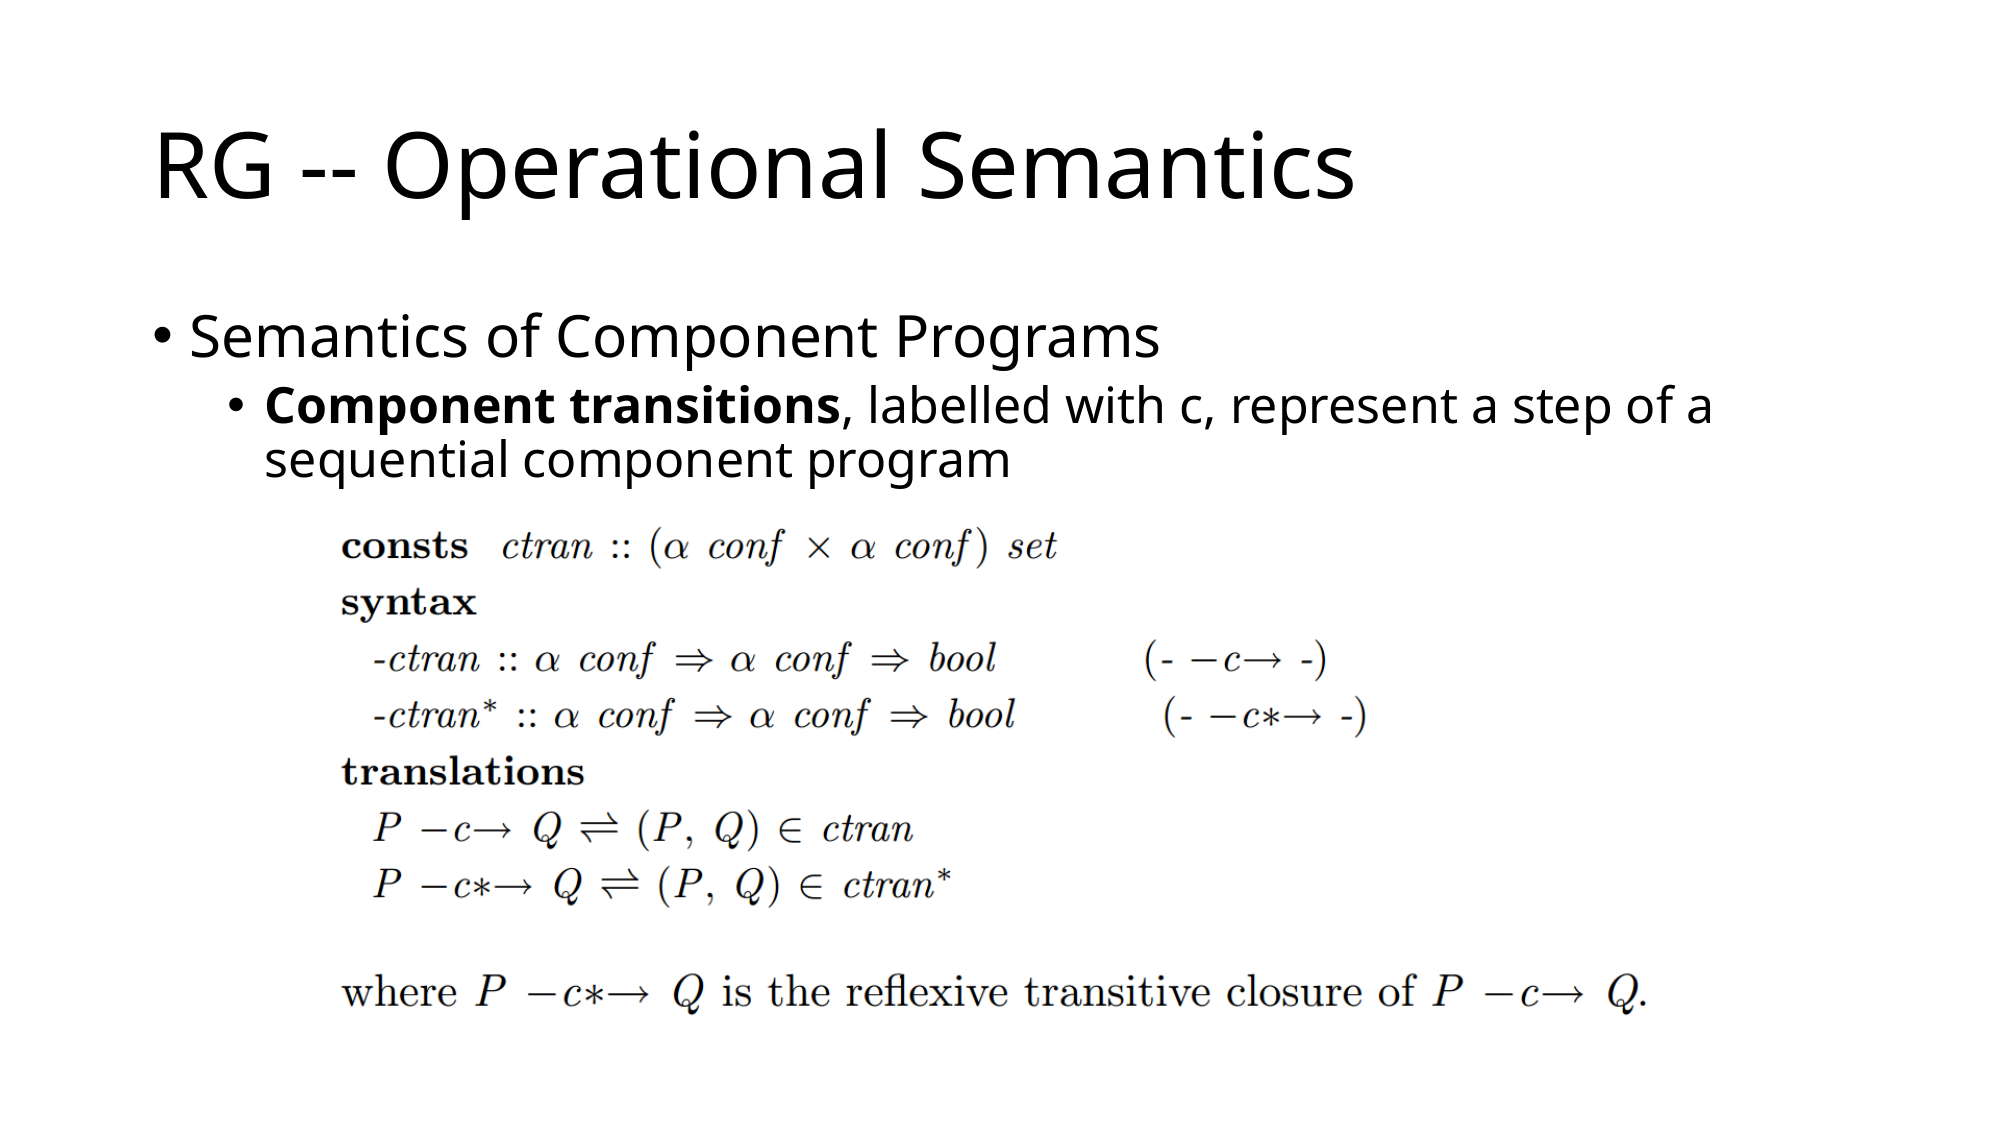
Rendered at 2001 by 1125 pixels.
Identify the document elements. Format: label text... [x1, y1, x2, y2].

list Semantics of Component Programs Component transitions, labelled with c, represent a step of a sequential component program [137, 299, 1863, 1014]
picture [327, 508, 1673, 1036]
title RG -- Operational Semantics [137, 59, 1863, 278]
